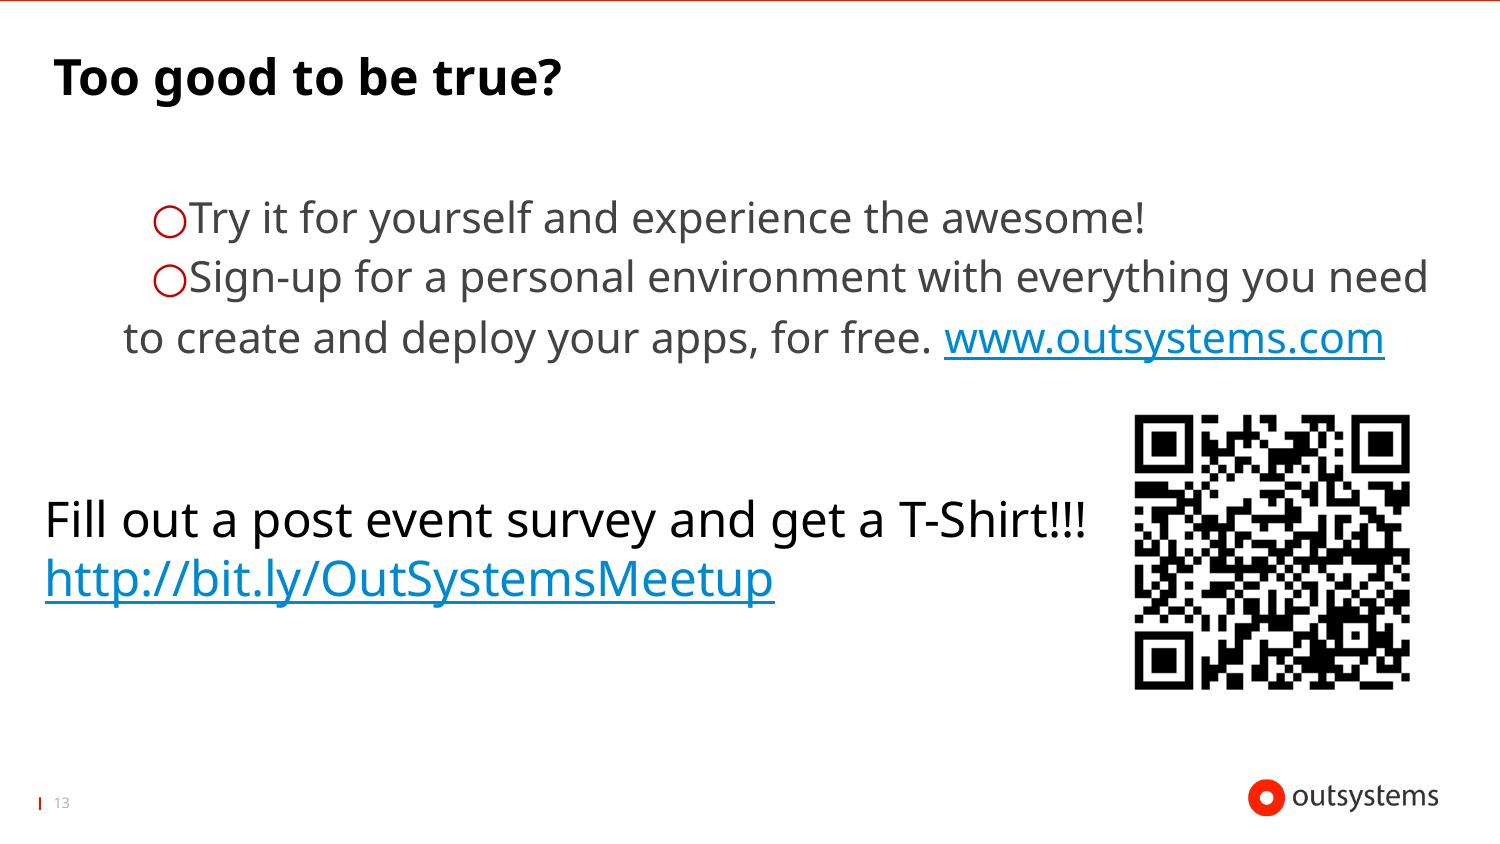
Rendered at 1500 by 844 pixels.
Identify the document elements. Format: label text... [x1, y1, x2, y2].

list Try it for yourself and experience the awesome! Sign-up for a personal environment with everything you need to create and deploy your apps, for free. www.outsystems.com [33, 168, 1467, 347]
text_box Fill out a post event survey and get a T-Shirt!!! http://bit.ly/OutSystemsMeetup [29, 481, 1093, 622]
title Too good to be true? [38, 30, 1215, 126]
slide_number 13 [38, 789, 86, 819]
picture [1098, 379, 1446, 727]
picture [1244, 776, 1442, 819]
